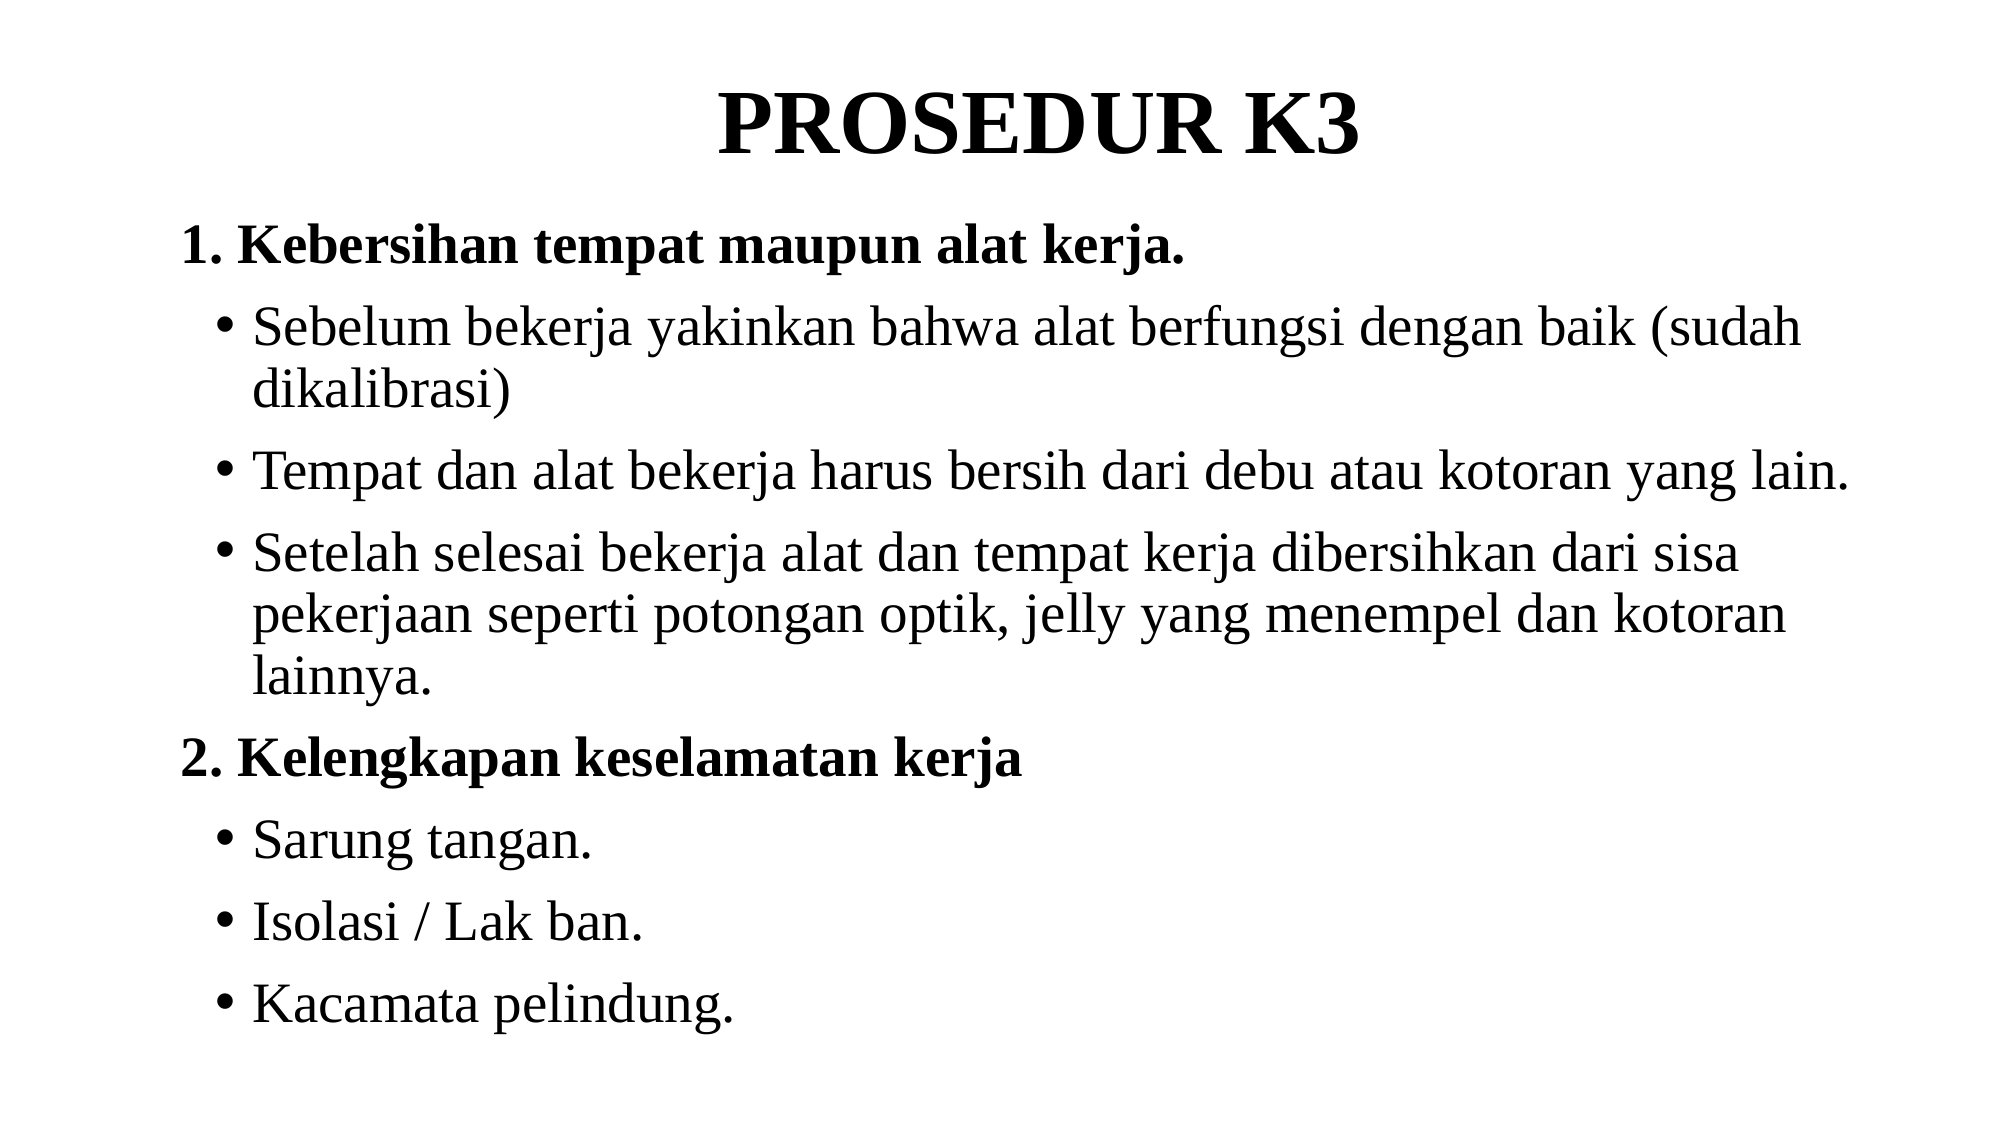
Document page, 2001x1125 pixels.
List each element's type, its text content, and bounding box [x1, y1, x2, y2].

list 1. Kebersihan tempat maupun alat kerja. Sebelum bekerja yakinkan bahwa alat berfungsi dengan baik (sudah dikalibrasi) Tempat dan alat bekerja harus bersih dari debu atau kotoran yang lain. Setelah selesai bekerja alat dan tempat kerja dibersihkan dari sisa pekerjaan seperti potongan optik, jelly yang menempel dan kotoran lainnya. 2. Kelengkapan keselamatan kerja Sarung tangan. Isolasi / Lak ban. Kacamata pelindung. [165, 206, 1903, 1057]
title PROSEDUR K3 [205, 39, 1875, 206]
